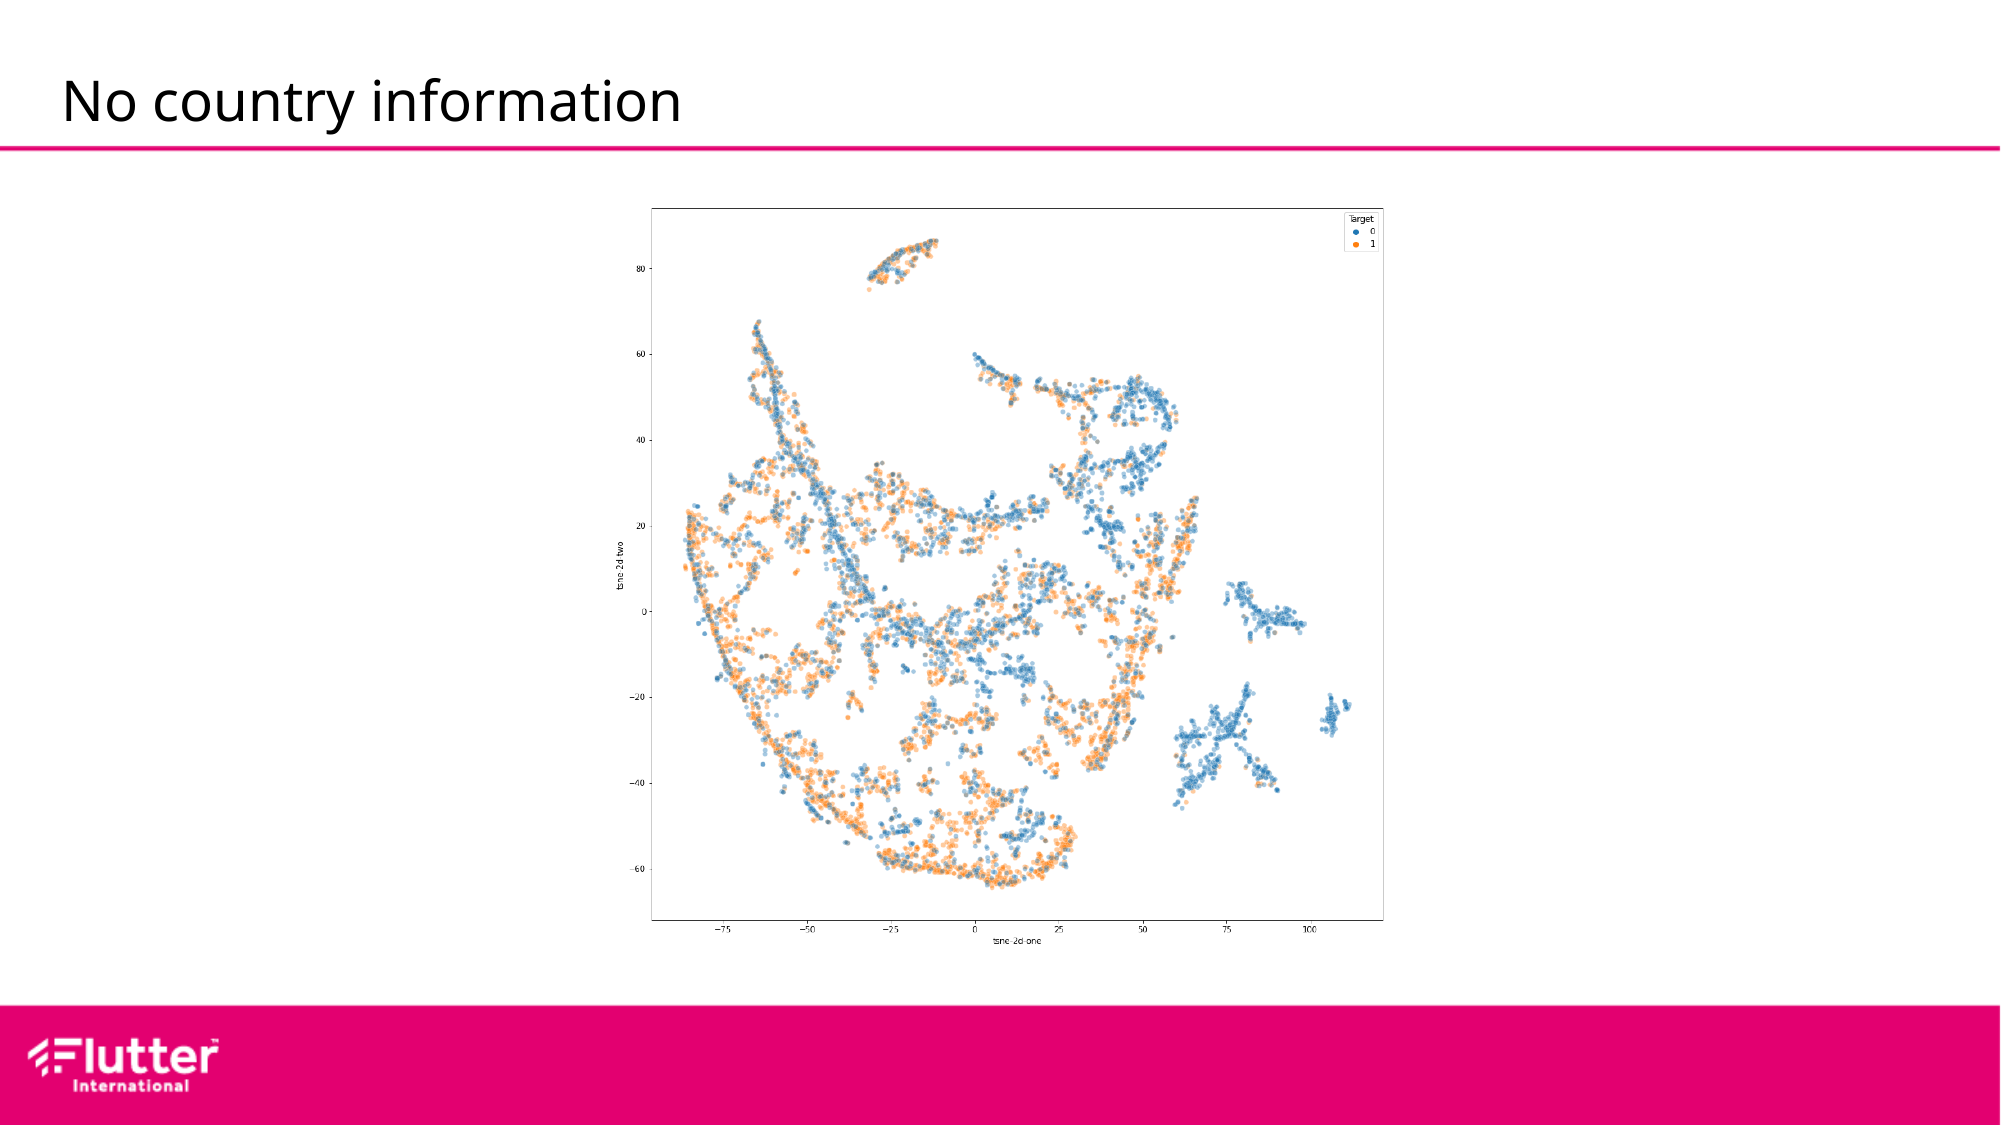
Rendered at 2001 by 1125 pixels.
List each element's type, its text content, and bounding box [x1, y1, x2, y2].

text_box No country information [46, 48, 937, 142]
picture [0, 0, 2001, 1125]
